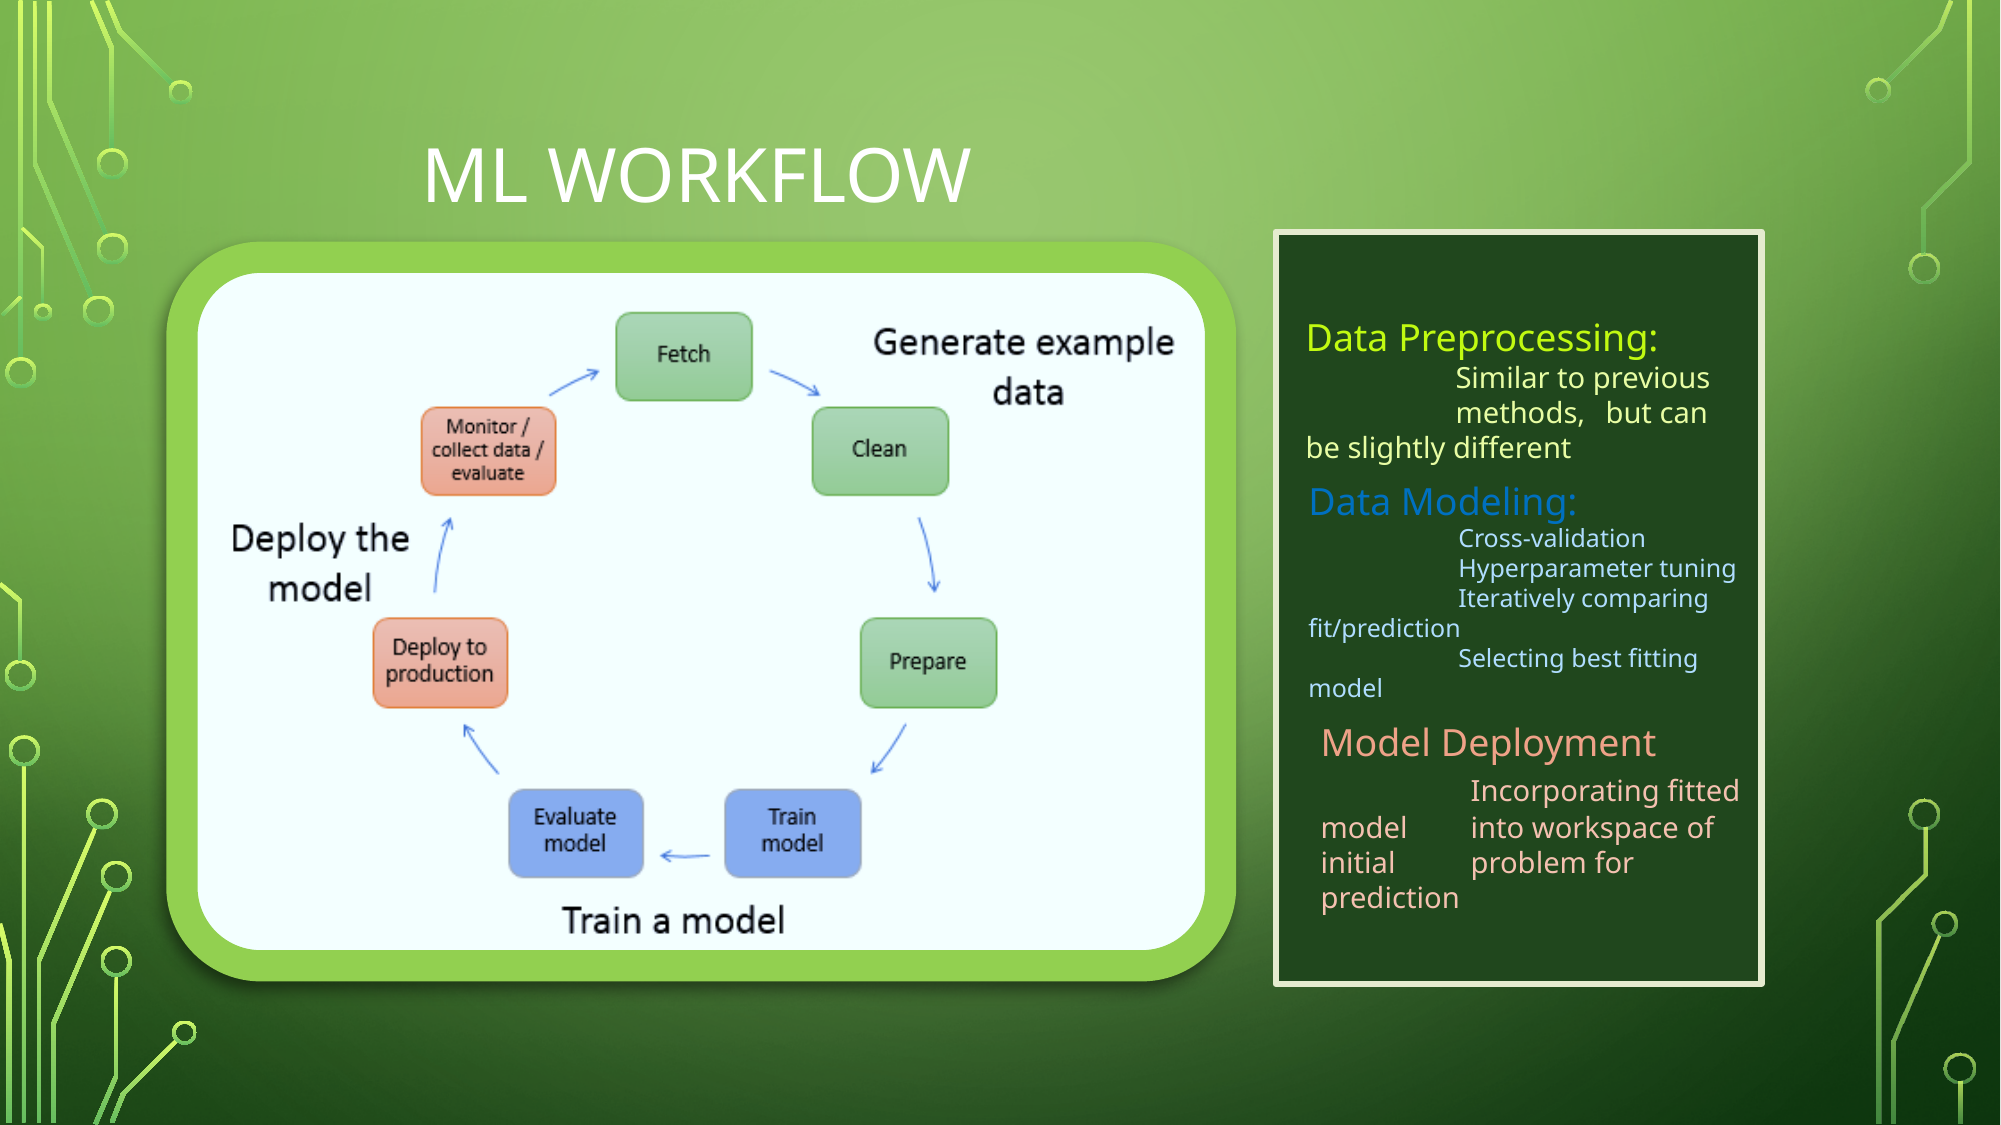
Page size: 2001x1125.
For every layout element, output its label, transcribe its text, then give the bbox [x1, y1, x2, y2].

text_box Data Modeling: Cross-validation Hyperparameter tuning Iteratively comparing fit/prediction Selecting best fitting model [1293, 470, 1762, 710]
title ML workflow [406, 57, 2000, 300]
text_box Model Deployment Incorporating fitted model into workspace of initial problem for prediction [1305, 711, 1762, 922]
text_box [1274, 300, 1763, 985]
text_box Data Preprocessing: Similar to previous methods, but can be slightly different [1290, 306, 1747, 472]
picture [181, 257, 1221, 966]
